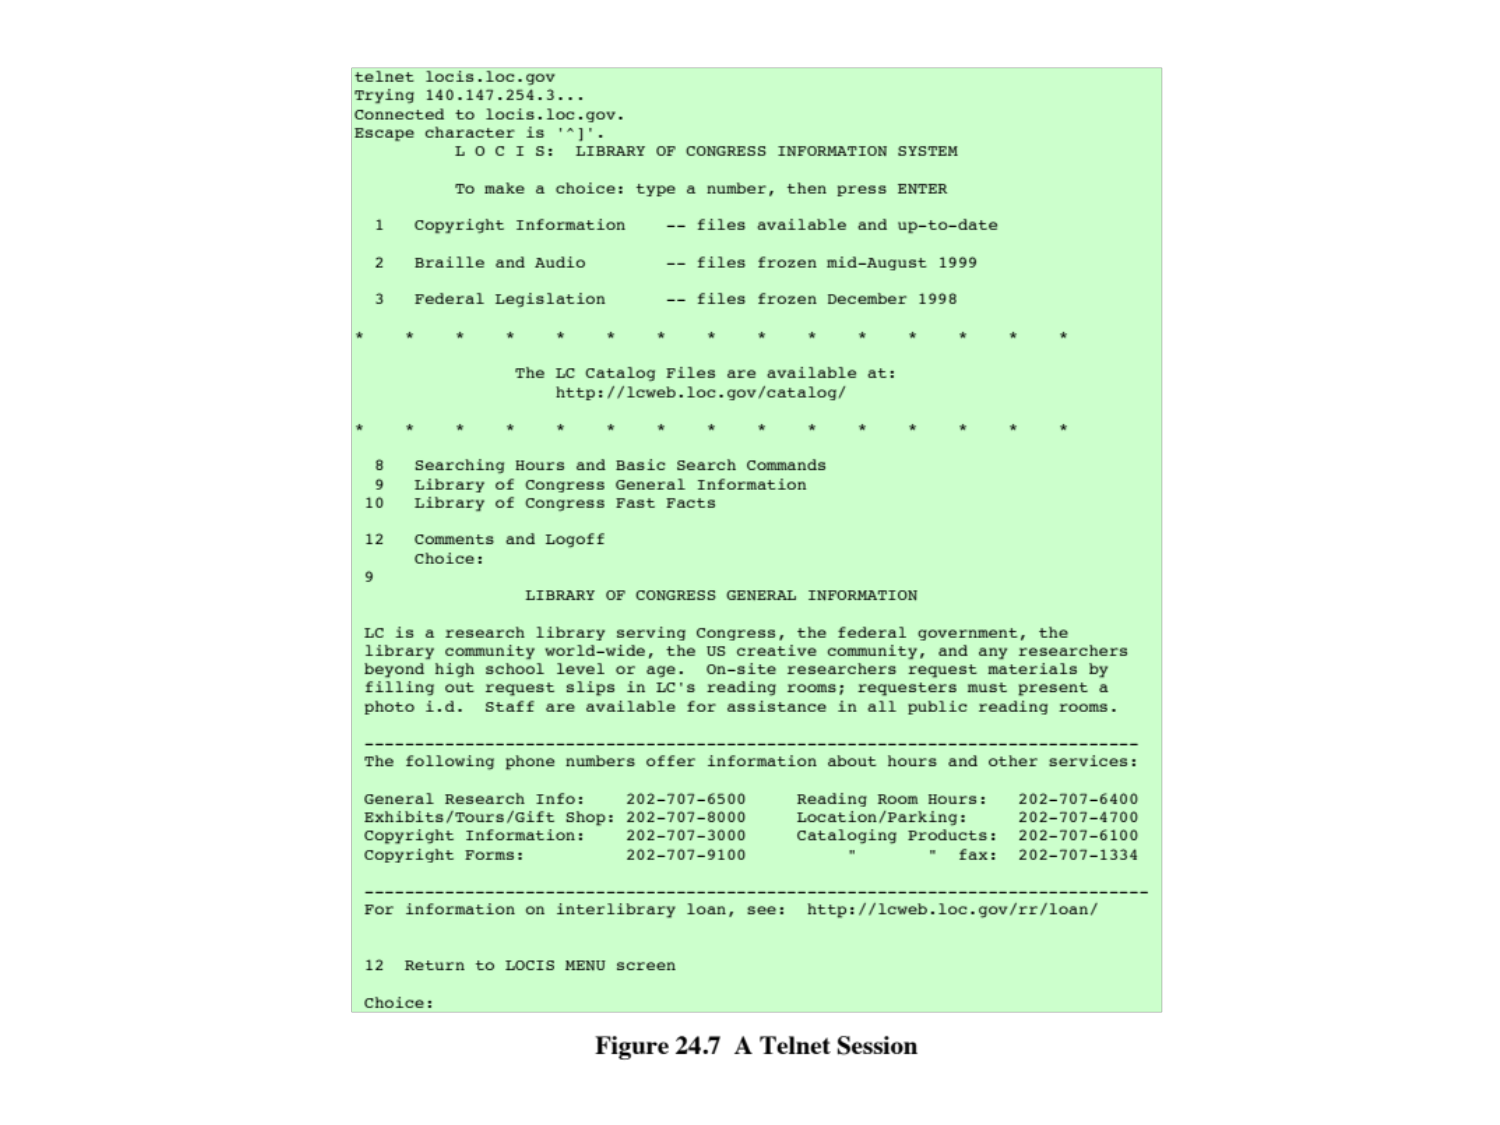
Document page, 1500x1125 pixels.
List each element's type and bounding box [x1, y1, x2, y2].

picture [320, 41, 1191, 1085]
